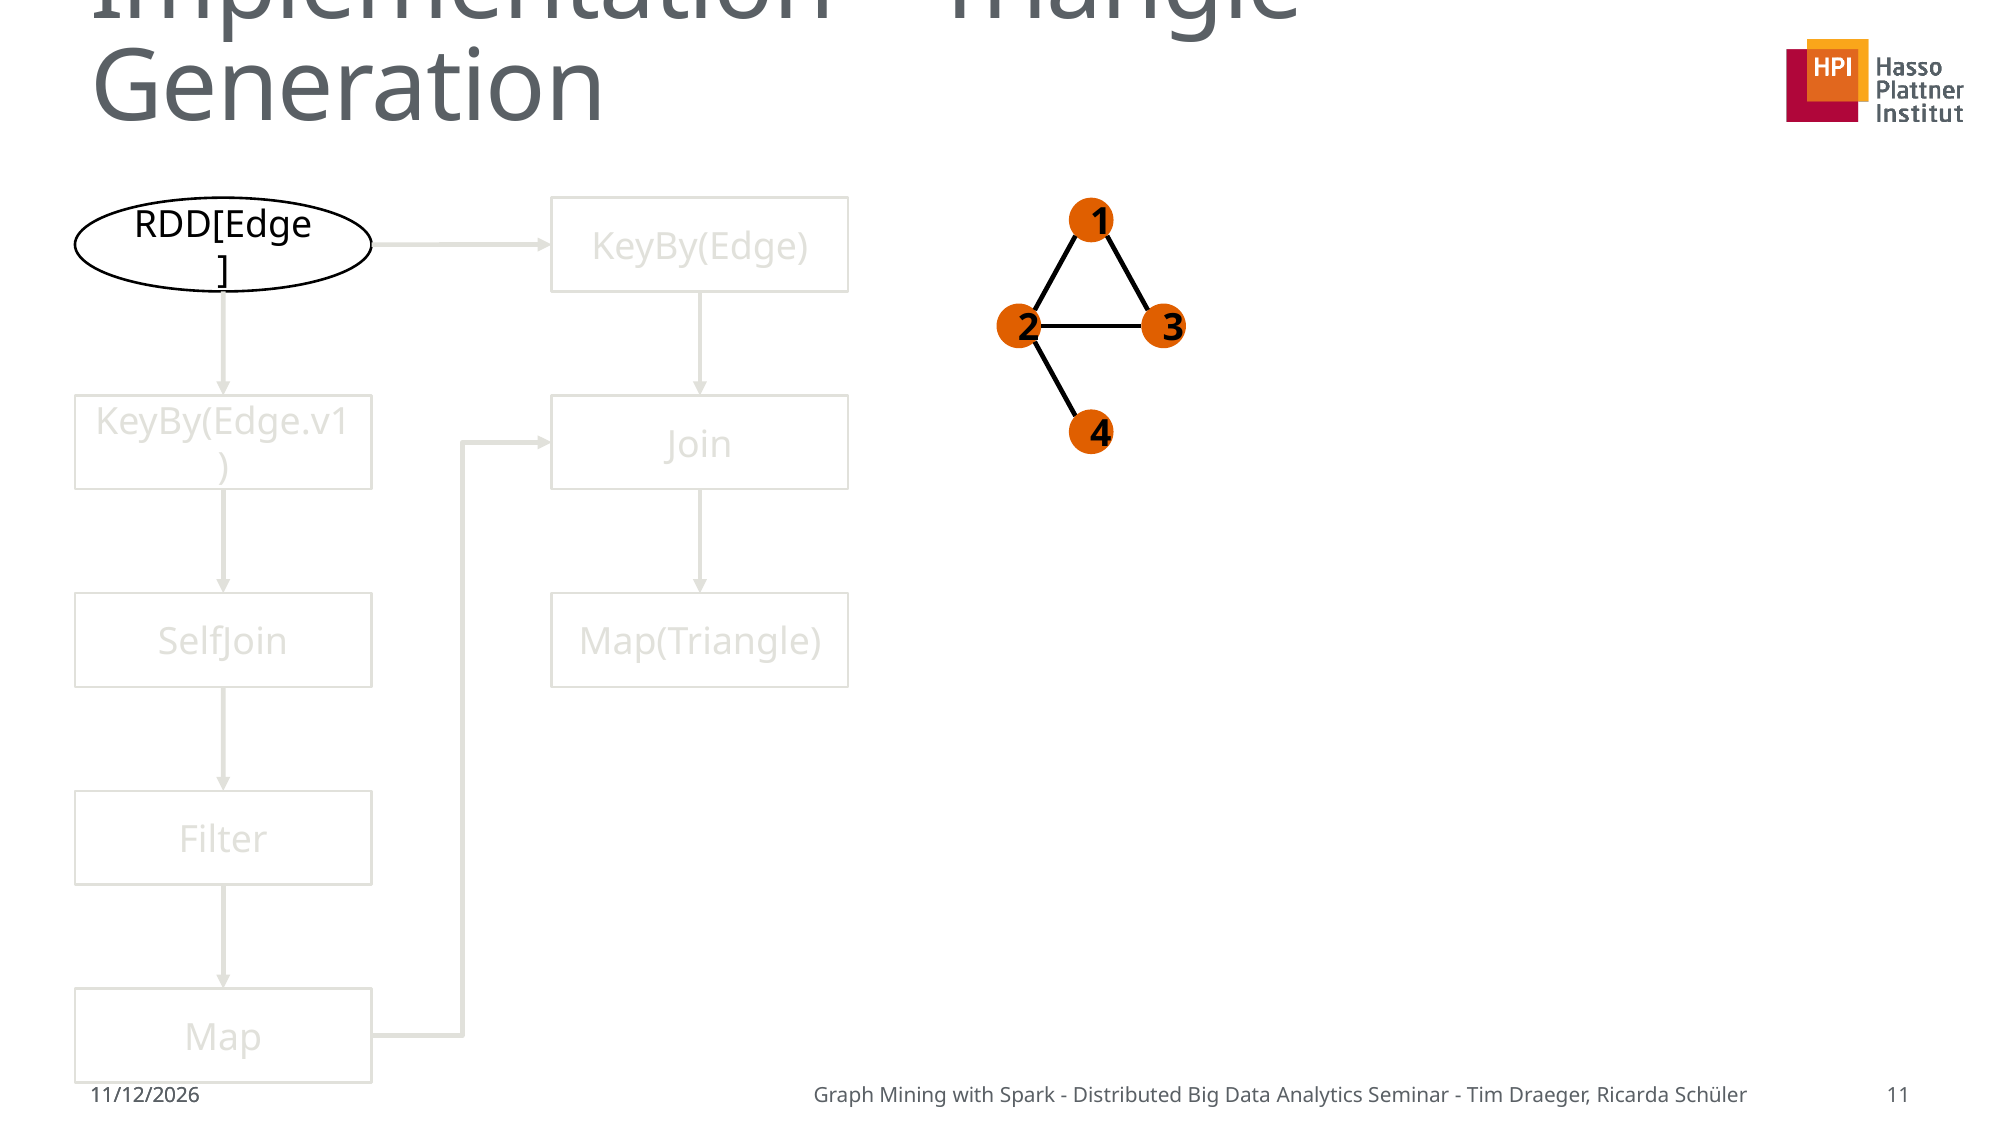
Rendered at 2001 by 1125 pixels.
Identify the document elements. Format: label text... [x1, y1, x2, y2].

text_box KeyBy(Edge.v1) [74, 394, 373, 490]
text_box Map [74, 987, 373, 1084]
text_box 1 [1067, 196, 1115, 244]
text_box Map(Triangle) [560, 592, 849, 688]
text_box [1034, 341, 1076, 417]
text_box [1034, 234, 1076, 312]
picture [1784, 35, 1966, 124]
text_box Join [550, 394, 849, 490]
text_box RDD[Edge] [73, 196, 373, 293]
text_box 2 [995, 302, 1043, 350]
text_box KeyBy(Edge) [550, 196, 849, 293]
slide_number 11 [1768, 1065, 1926, 1125]
title Implementation – Triangle Generation [75, 0, 1732, 149]
footer Graph Mining with Spark - Distributed Big Data Analytics Seminar - Tim Draeger, Ricarda Schüler [238, 1065, 1763, 1125]
text_box Filter [74, 790, 368, 886]
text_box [1106, 234, 1149, 312]
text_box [370, 441, 553, 1037]
text_box 4 [1067, 408, 1115, 456]
text_box 3 [1140, 302, 1188, 350]
text_box 6/1/2015 [74, 1084, 233, 1125]
text_box SelfJoin [74, 592, 368, 688]
